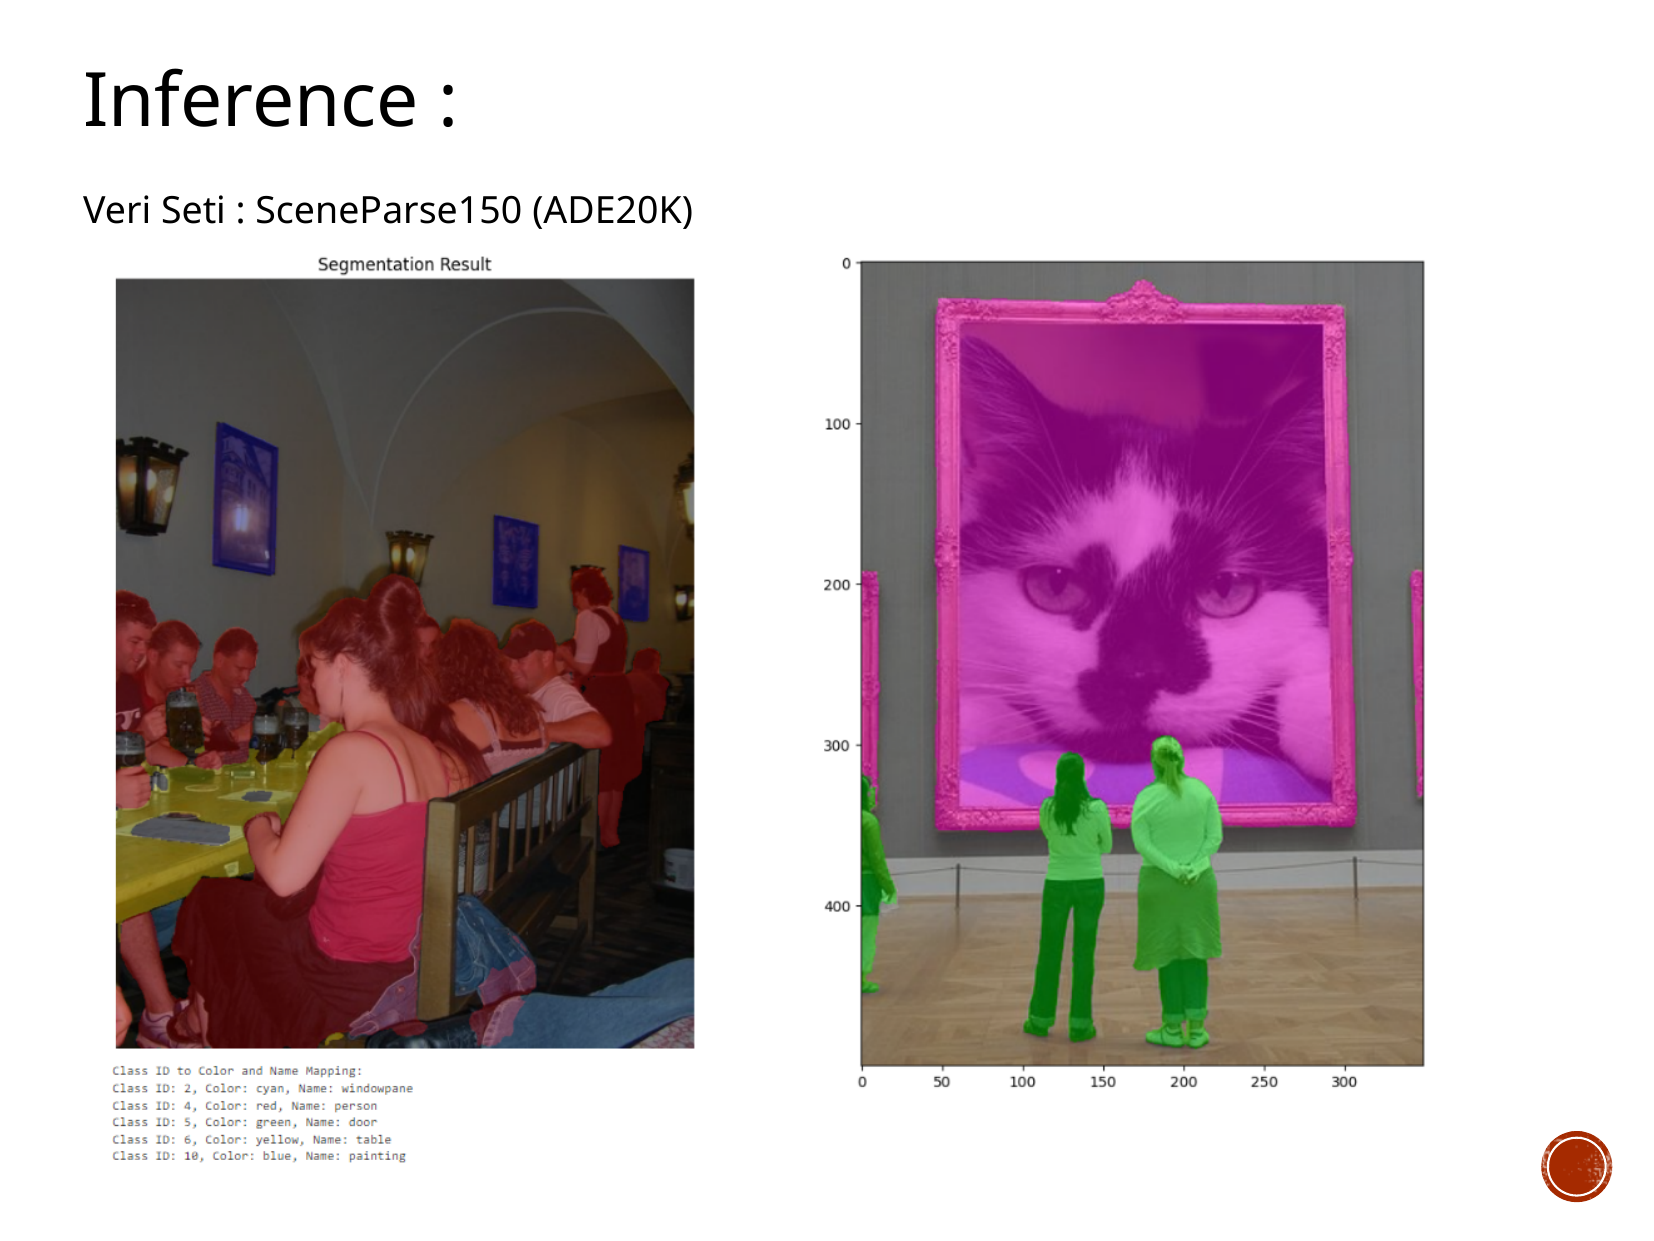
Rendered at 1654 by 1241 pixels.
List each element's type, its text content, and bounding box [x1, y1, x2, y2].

text_box Inference : Veri Seti : SceneParse150 (ADE20K) [68, 43, 1548, 374]
picture [813, 243, 1435, 1102]
picture [106, 243, 702, 1170]
